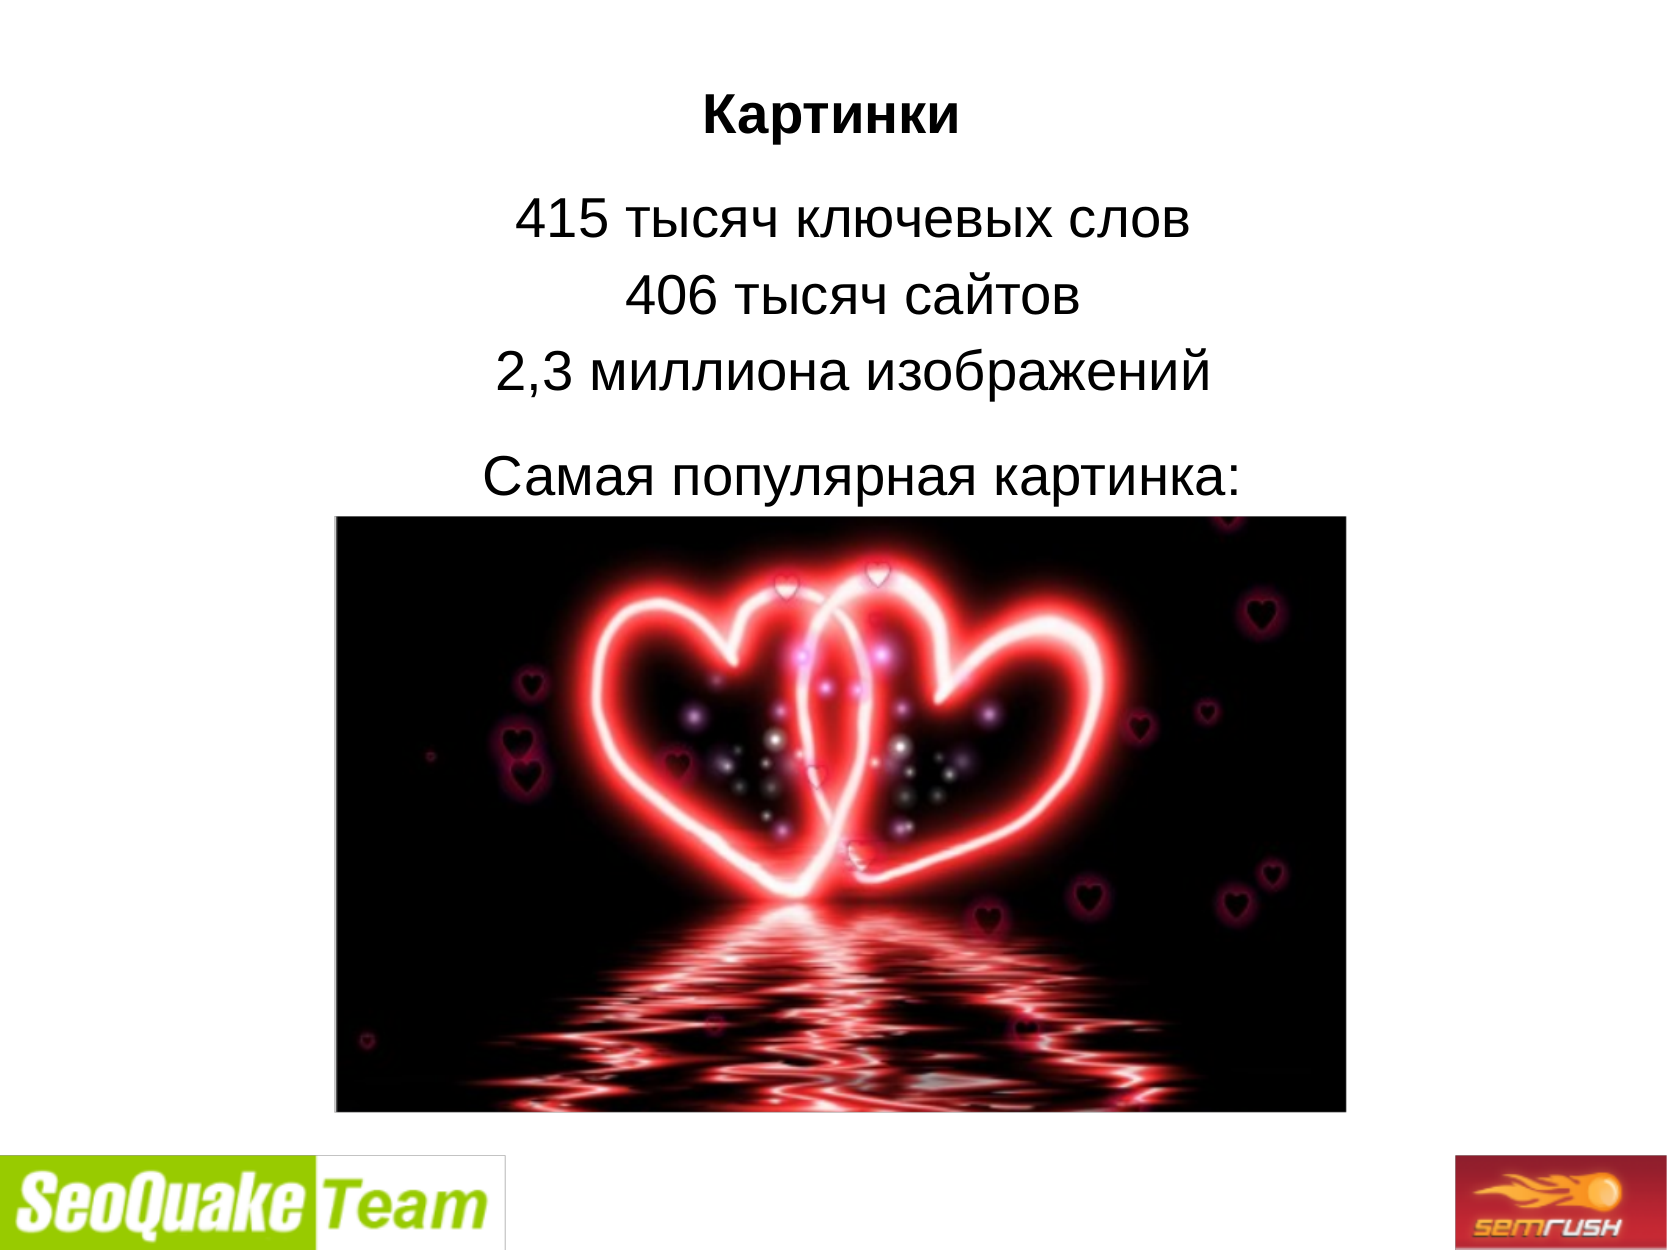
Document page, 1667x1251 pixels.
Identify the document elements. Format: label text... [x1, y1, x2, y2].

text_box Картинки [105, 63, 1559, 150]
text_box Самая популярная картинка: [271, 436, 1454, 502]
picture [0, 1154, 507, 1250]
picture [1453, 1154, 1667, 1250]
text_box 415 тысяч ключевых слов 406 тысяч сайтов 2,3 миллиона изображений [207, 166, 1501, 436]
picture [332, 515, 1348, 1115]
